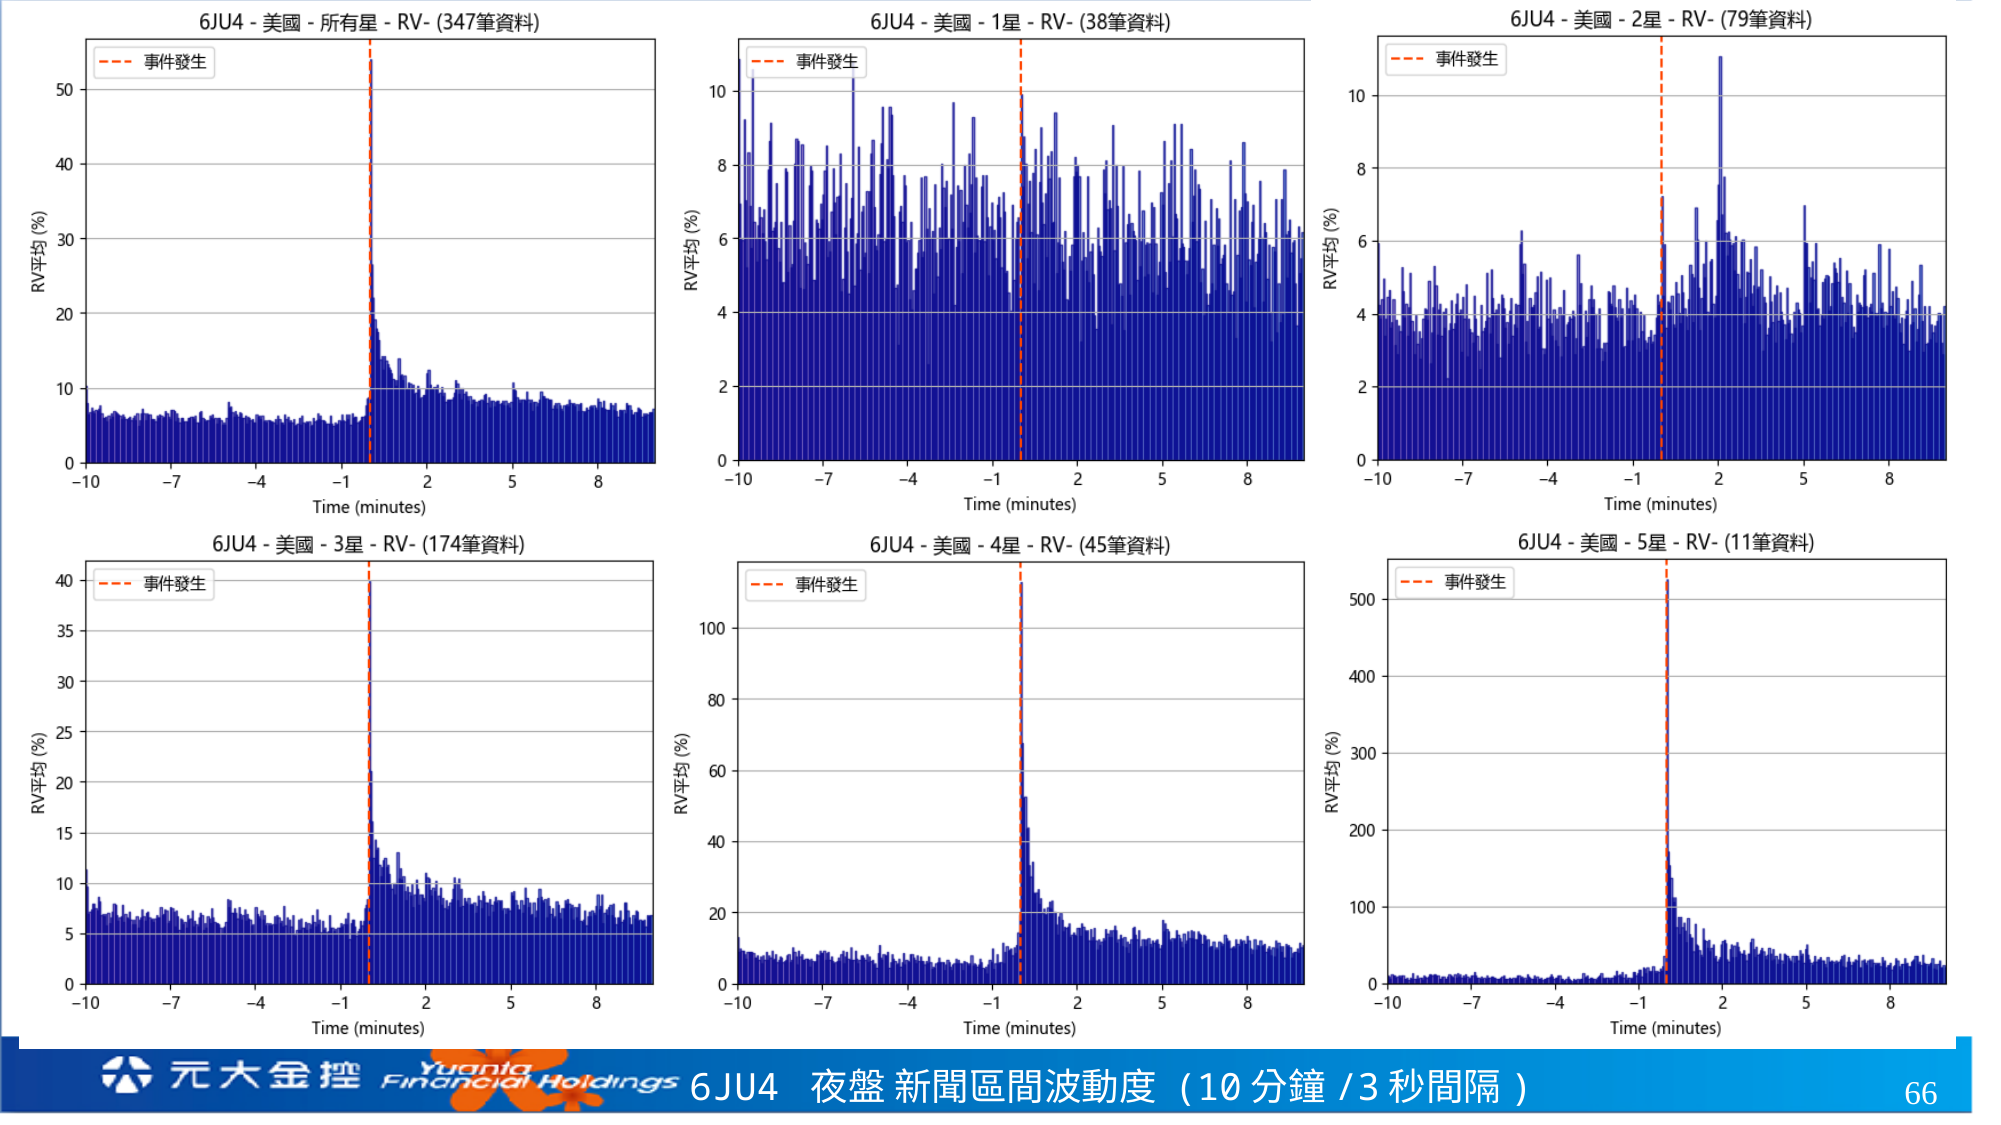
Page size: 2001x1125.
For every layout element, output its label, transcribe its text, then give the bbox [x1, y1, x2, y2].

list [672, 2, 1311, 525]
picture [0, 0, 2001, 1125]
text_box 6JU4 夜盤 新聞區間波動度 (10分鐘/3秒間隔) [674, 1055, 1548, 1115]
slide_number 66 [1502, 1057, 1953, 1125]
